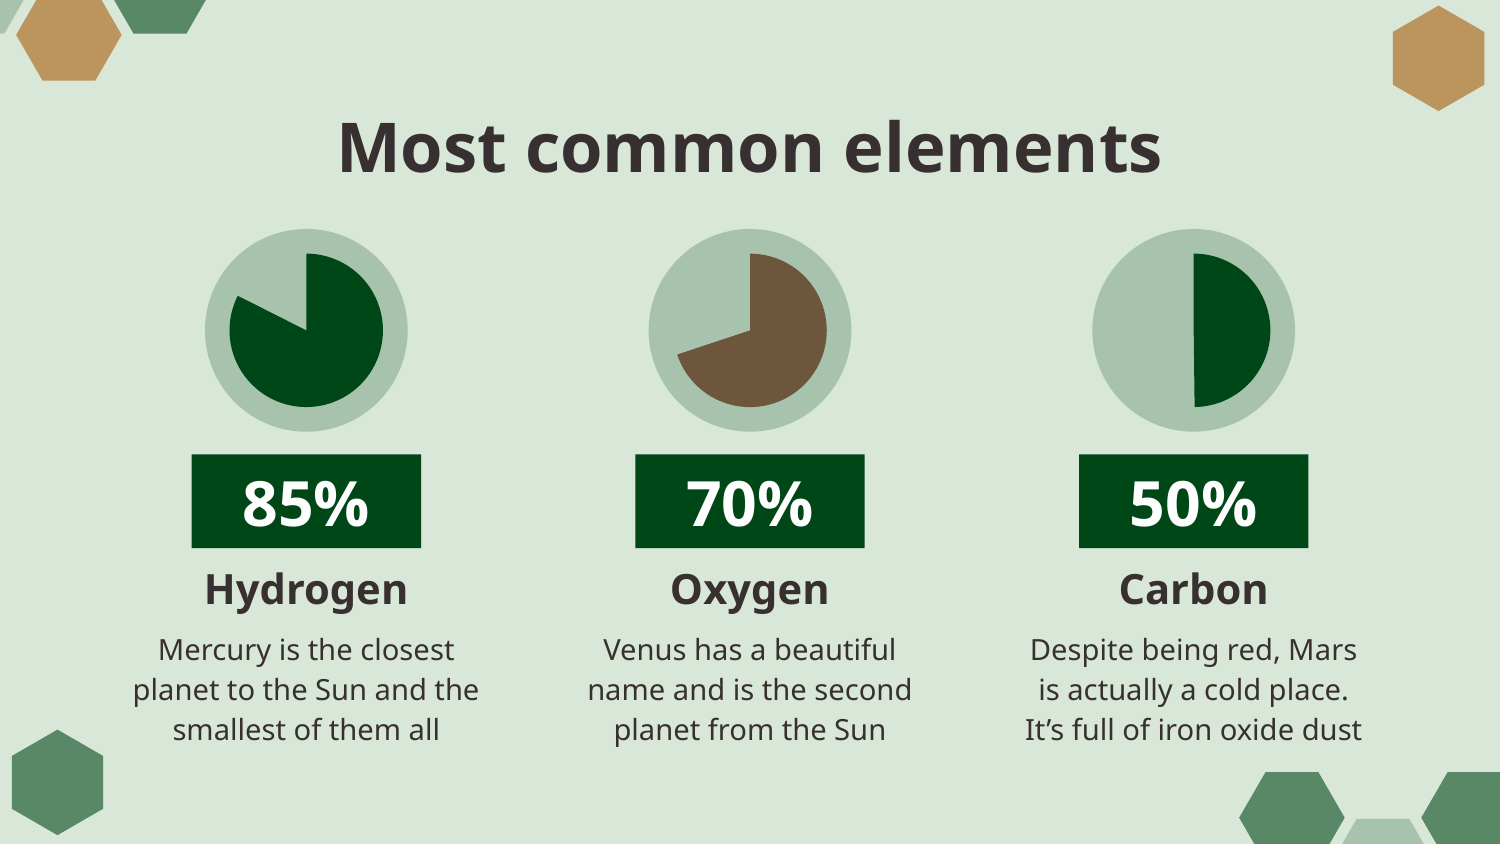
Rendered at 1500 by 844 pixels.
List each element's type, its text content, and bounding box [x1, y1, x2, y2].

subtitle Oxygen [560, 548, 940, 628]
text_box [677, 253, 827, 408]
title 50% [1079, 454, 1309, 549]
title Most common elements [118, 88, 1382, 183]
text_box [204, 228, 408, 432]
text_box [1193, 253, 1271, 408]
subtitle Despite being red, Mars is actually a cold place. It’s full of iron oxide dust [1004, 628, 1384, 756]
text_box [1092, 228, 1296, 432]
subtitle Hydrogen [116, 548, 496, 628]
subtitle Venus has a beautiful name and is the second planet from the Sun [560, 628, 940, 756]
subtitle Carbon [1004, 548, 1384, 628]
text_box [648, 228, 852, 432]
title 85% [191, 454, 422, 549]
title 70% [635, 454, 865, 549]
subtitle Mercury is the closest planet to the Sun and the smallest of them all [116, 628, 496, 756]
text_box [229, 253, 383, 408]
